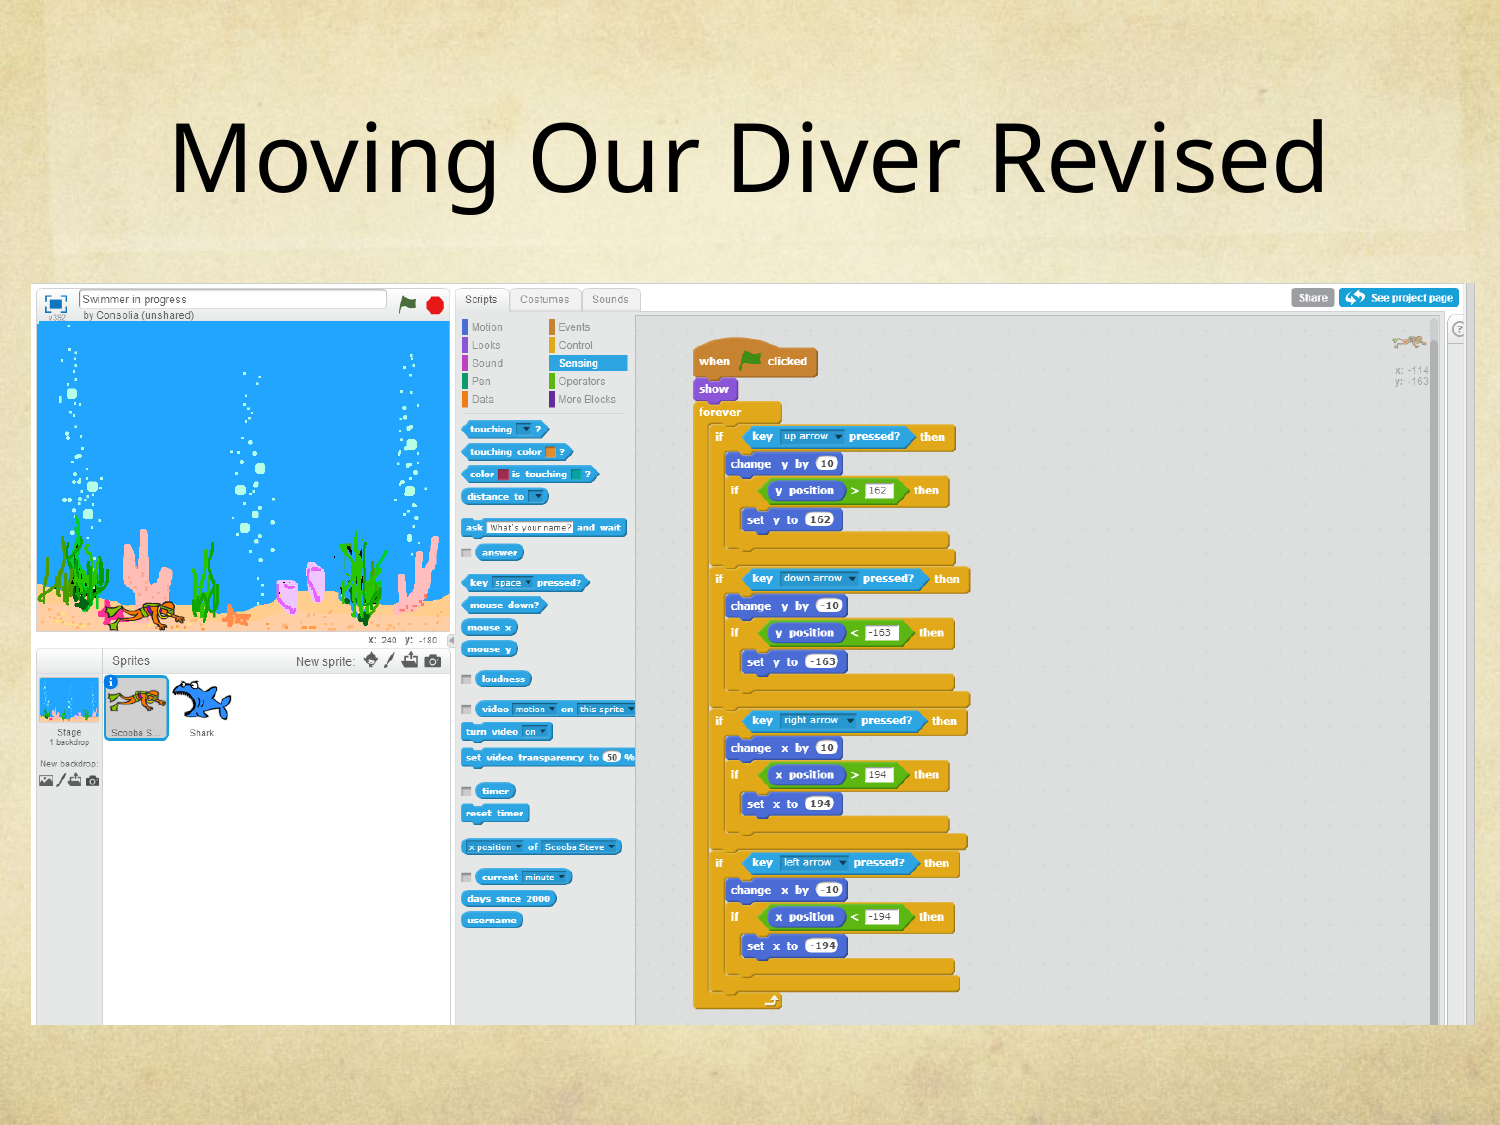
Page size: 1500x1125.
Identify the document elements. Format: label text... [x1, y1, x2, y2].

title Moving Our Diver Revised [150, 82, 1350, 225]
picture [0, 0, 1500, 1125]
